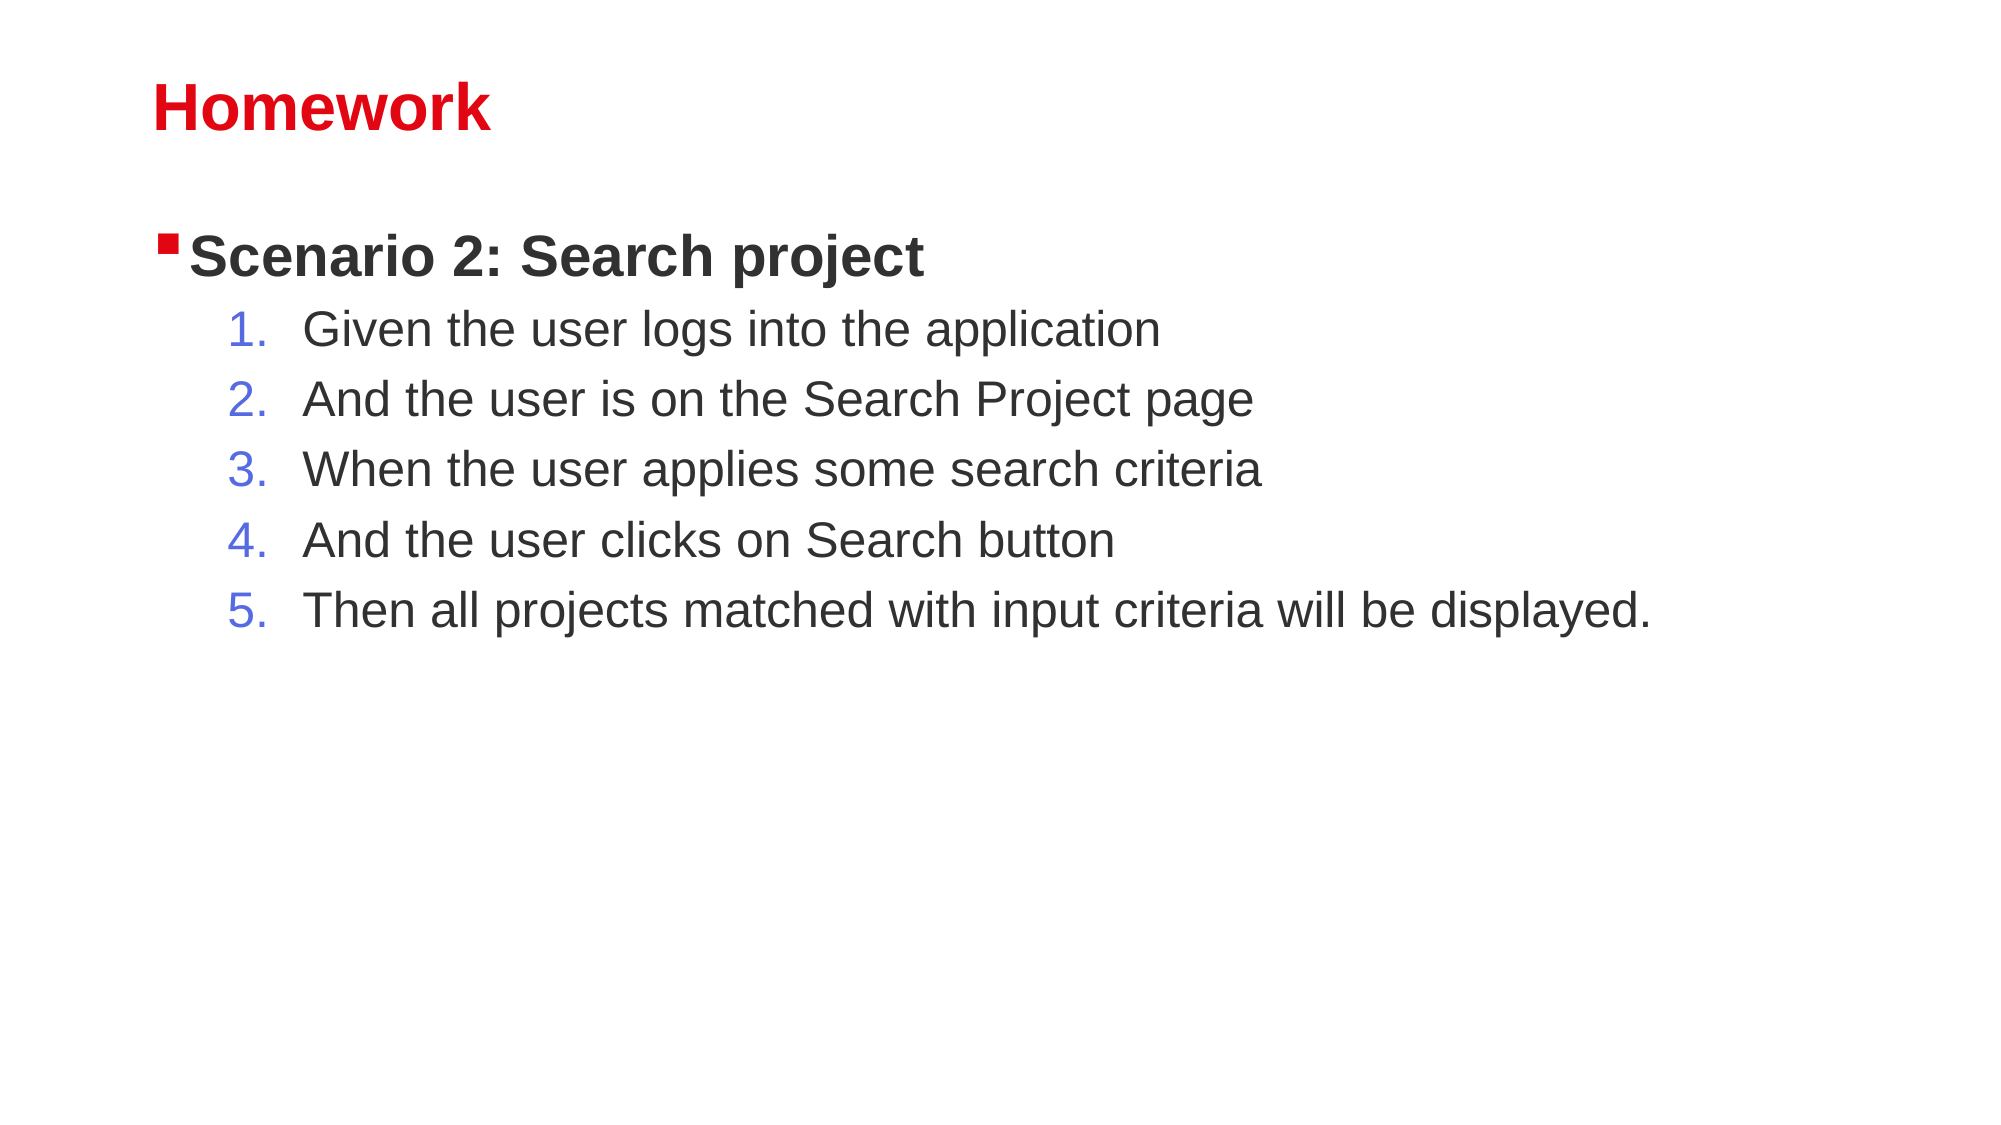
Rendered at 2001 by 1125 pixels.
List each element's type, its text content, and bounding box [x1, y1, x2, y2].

text_box Scenario 2: Search project Given the user logs into the application And the user is on the Search Project page When the user applies some search criteria And the user clicks on Search button Then all projects matched with input criteria will be displayed. [150, 214, 1659, 638]
title Homework [150, 62, 496, 214]
